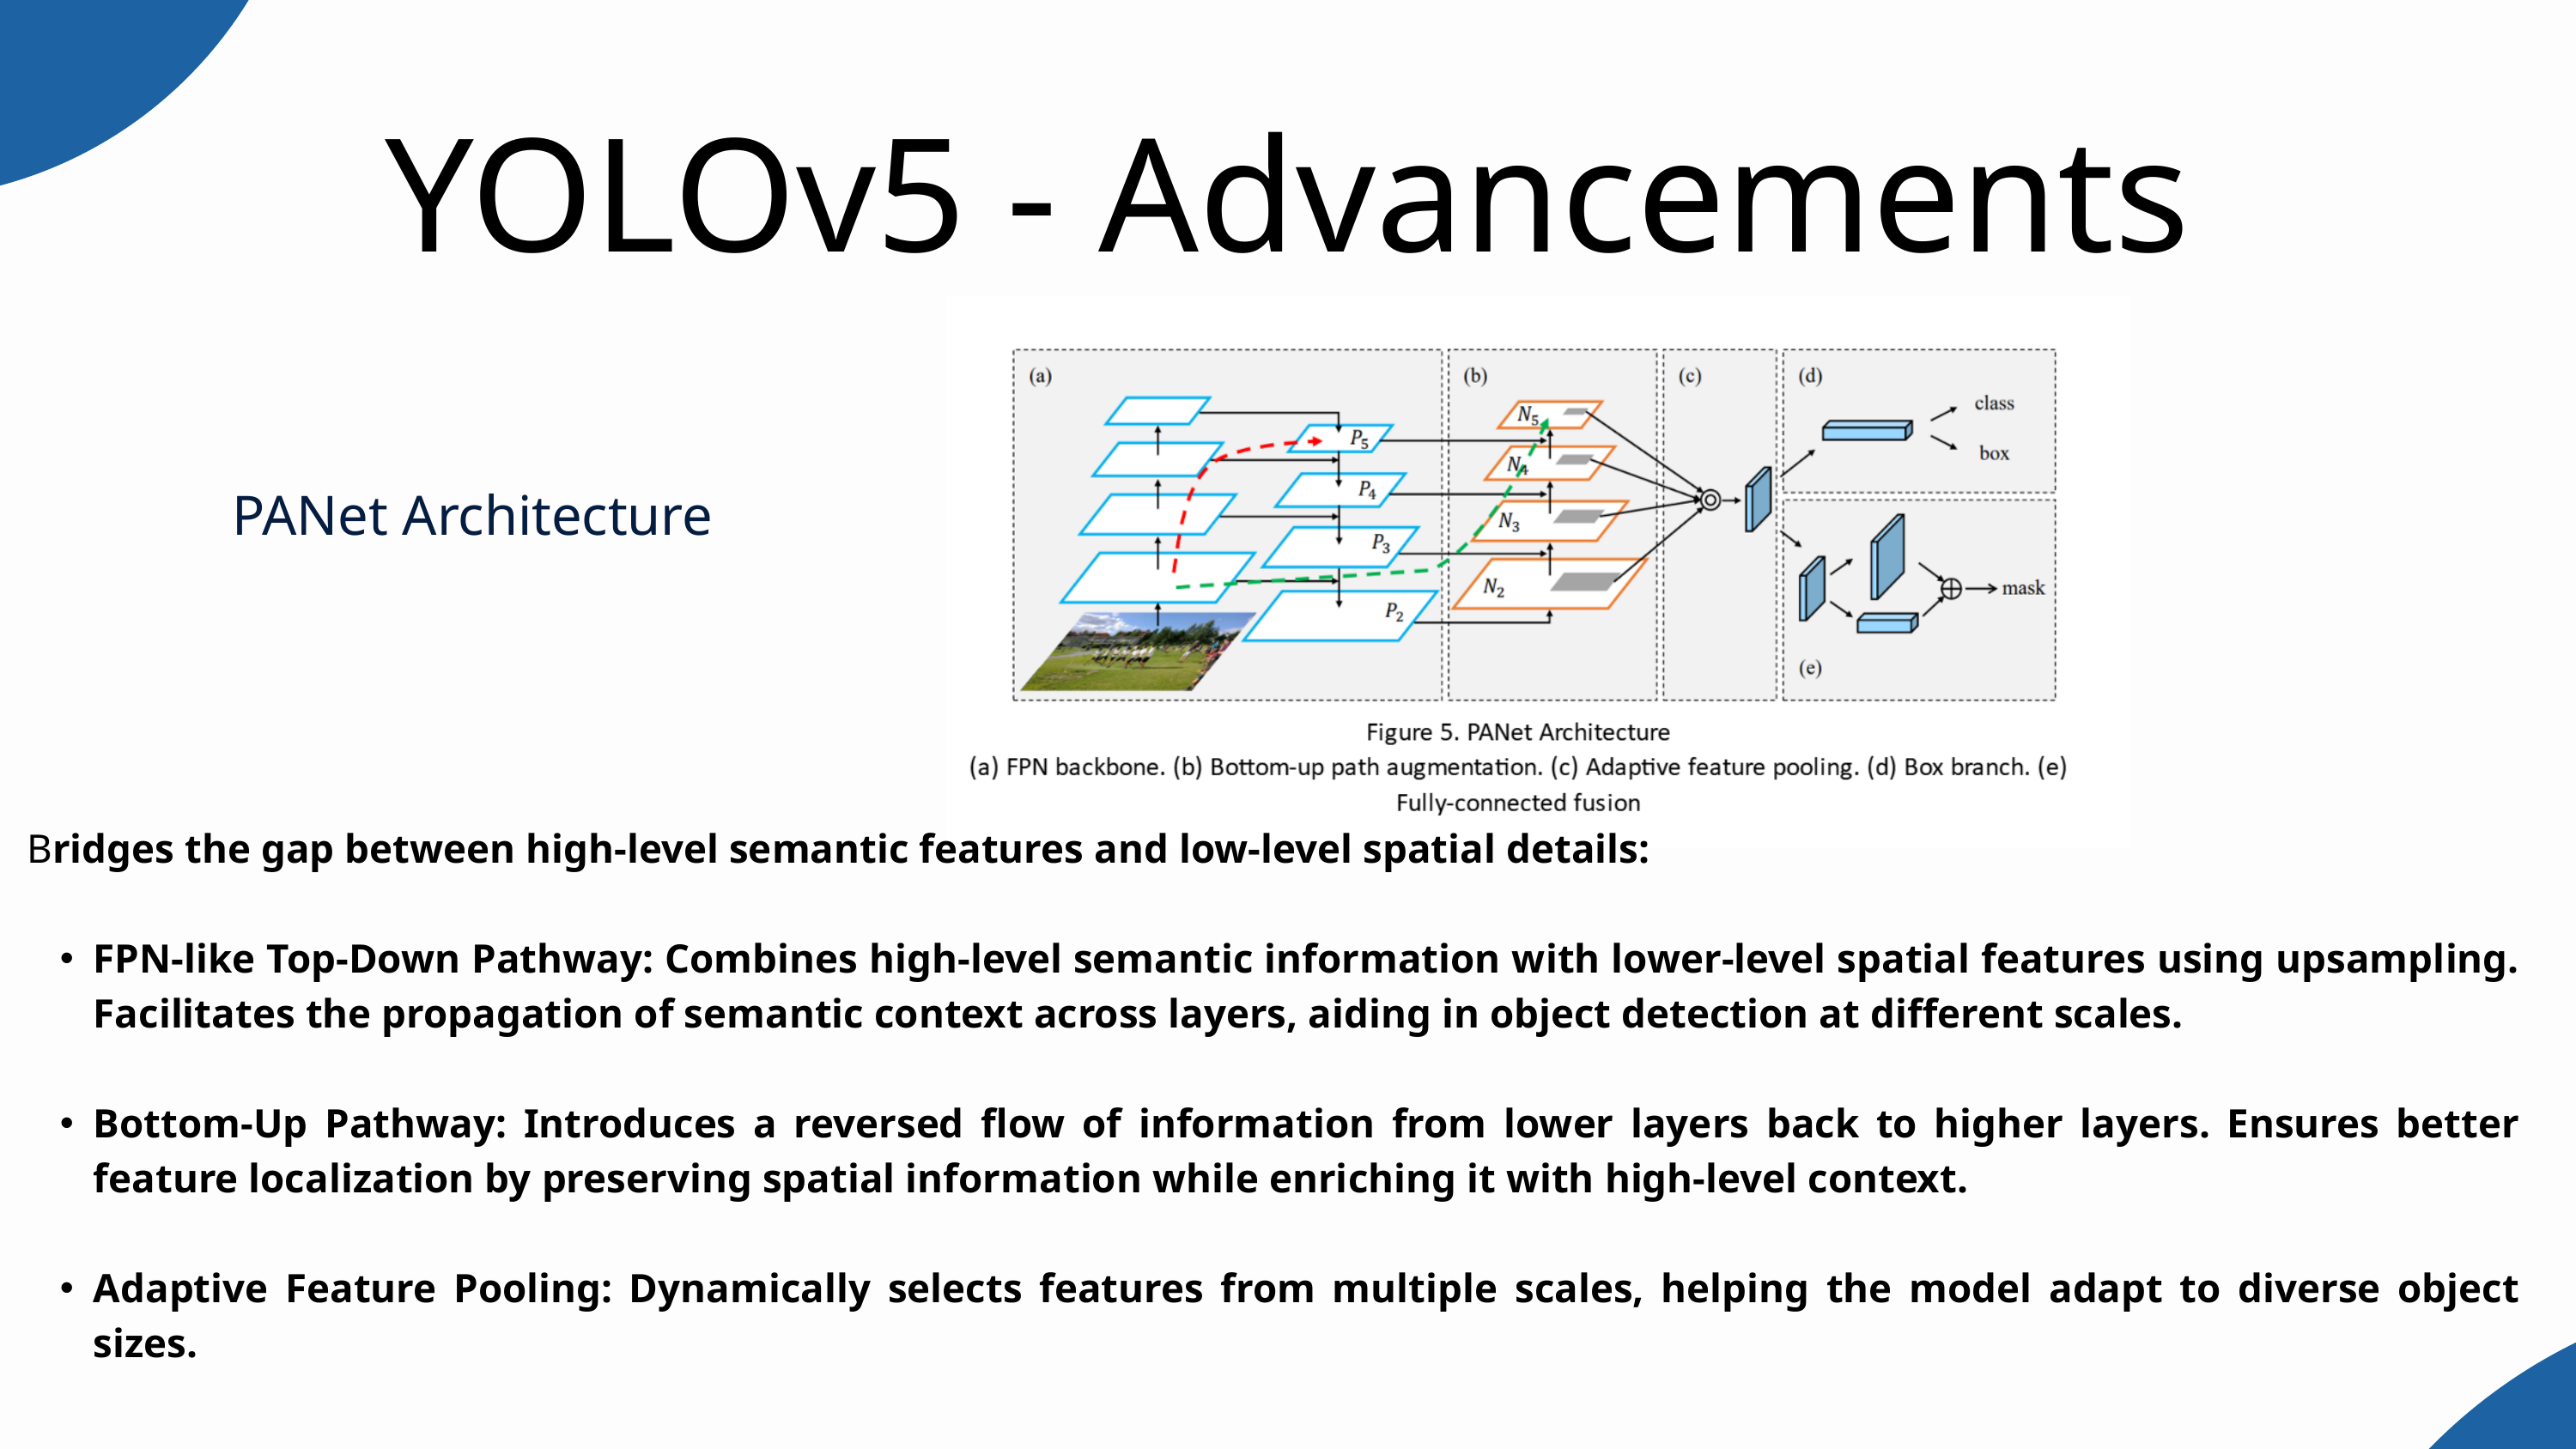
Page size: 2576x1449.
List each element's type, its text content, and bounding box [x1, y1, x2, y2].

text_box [0, 0, 311, 200]
text_box Bridges the gap between high-level semantic features and low-level spatial details: FPN-like Top-Down Pathway: Combines high-level semantic information with lower-level spatial features using upsampling. Facilitates the propagation of semantic context across layers, aiding in object detection at different scales. Bottom-Up Pathway: Introduces a reversed flow of information from lower layers back to higher layers. Ensures better feature localization by preserving spatial information while enriching it with high-level context. Adaptive Feature Pooling: Dynamically selects features from multiple scales, helping the model adapt to diverse object sizes. [27, 815, 2522, 1421]
text_box [946, 295, 2131, 815]
text_box PANet Architecture [198, 470, 747, 547]
text_box YOLOv5 - Advancements [297, 63, 2279, 284]
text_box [2278, 1288, 2576, 1449]
